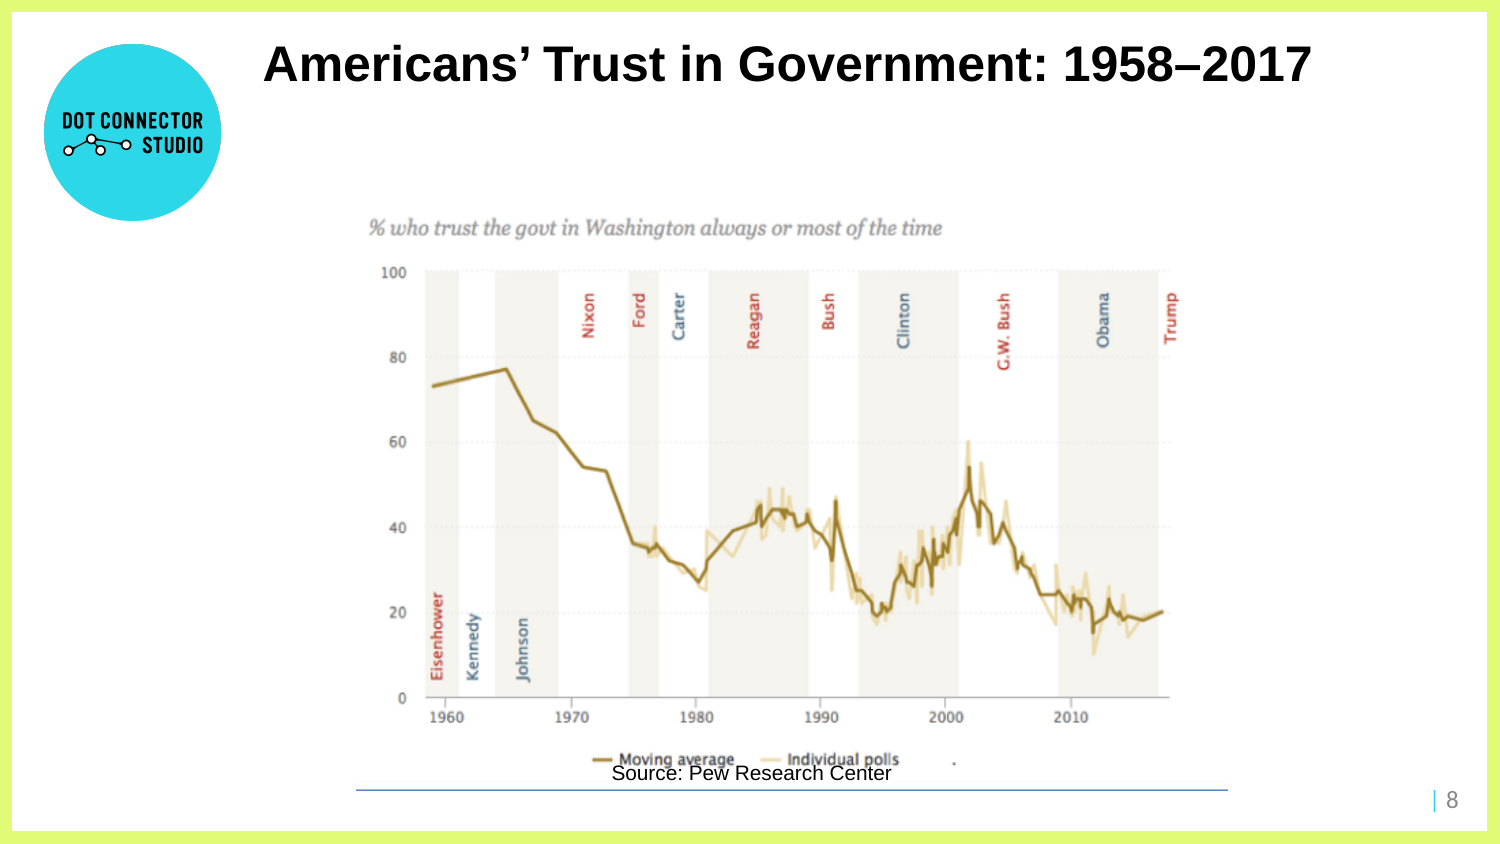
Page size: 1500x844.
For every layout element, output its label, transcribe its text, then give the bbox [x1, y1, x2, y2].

picture [44, 44, 138, 221]
slide_number | 8 [1123, 776, 1474, 821]
picture [356, 203, 1229, 791]
text_box Americans’ Trust in Government: 1958–2017 [138, 14, 1446, 697]
